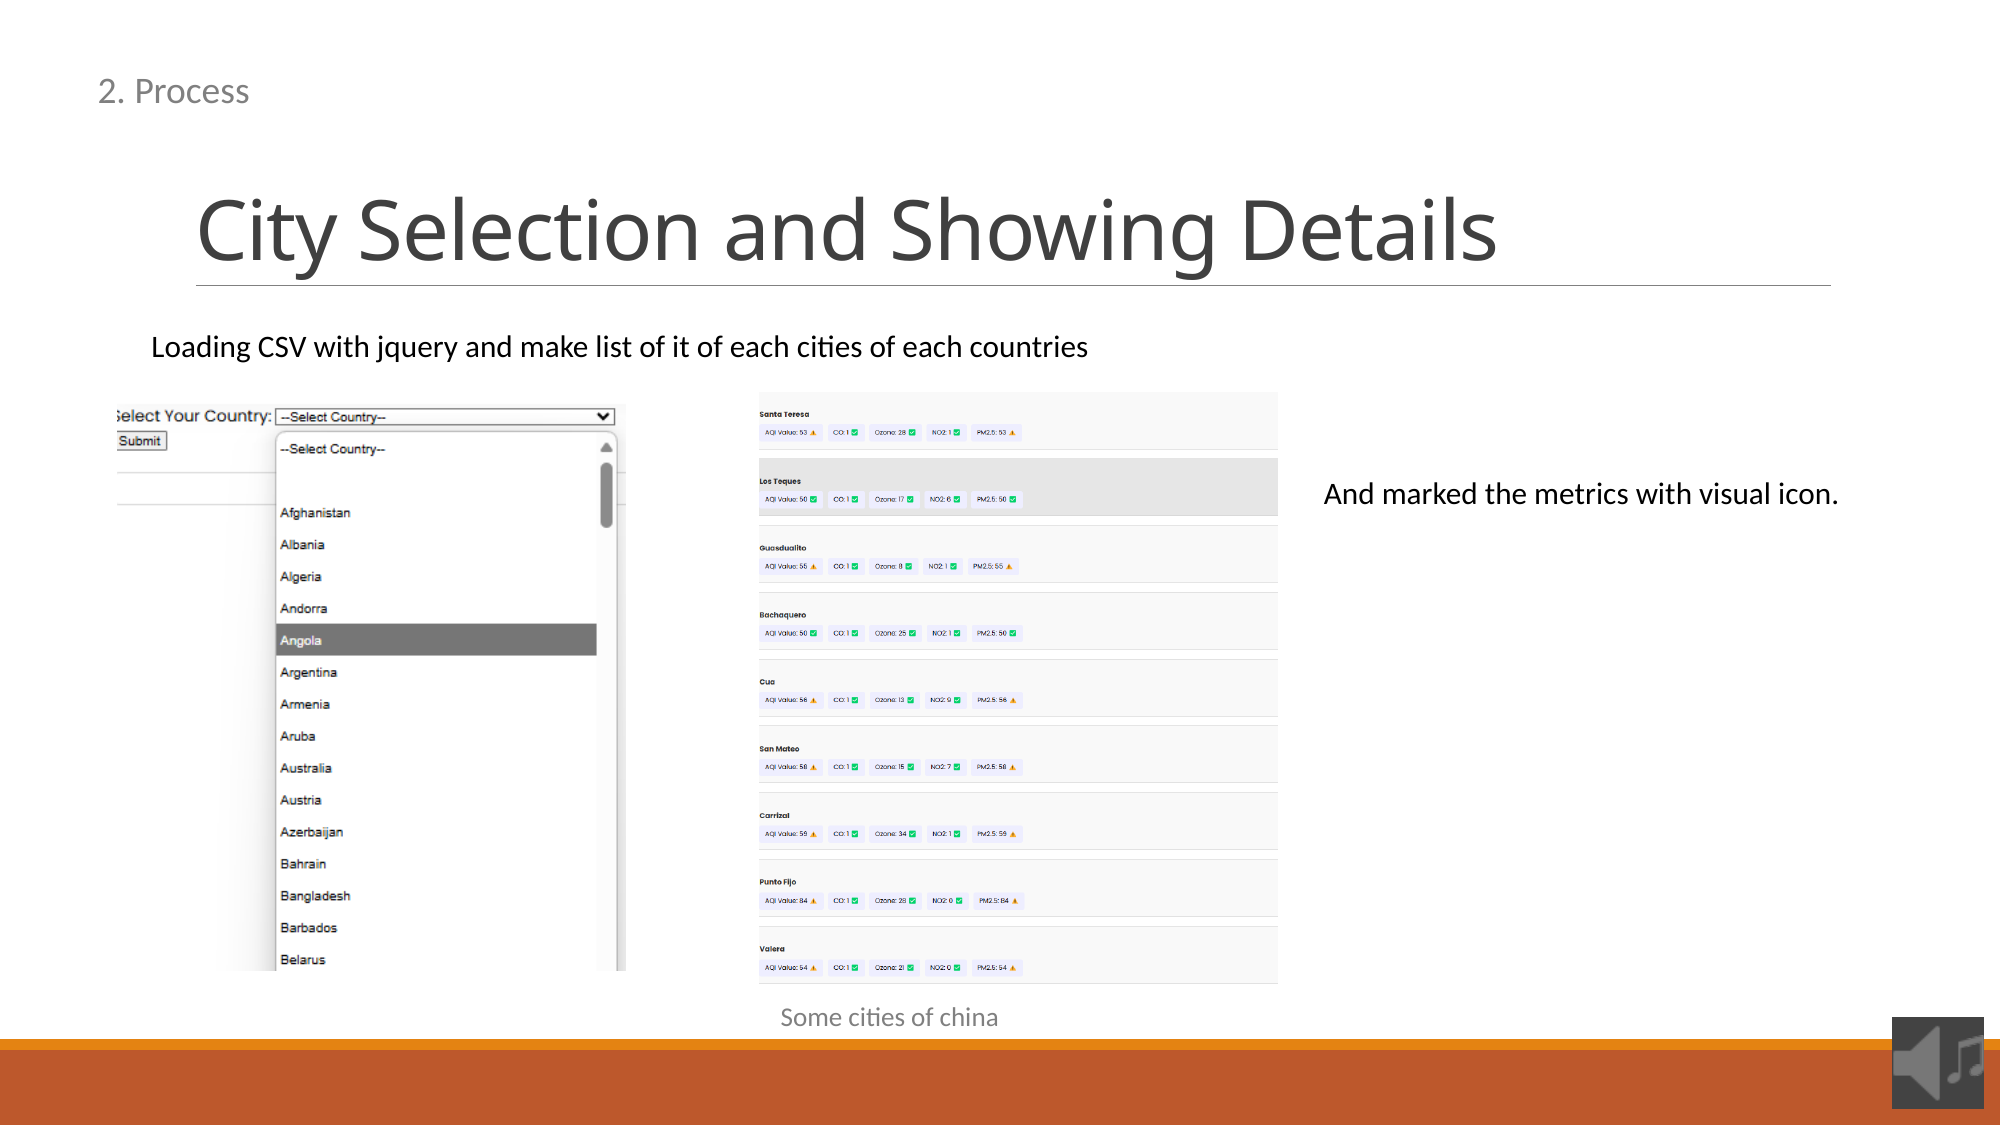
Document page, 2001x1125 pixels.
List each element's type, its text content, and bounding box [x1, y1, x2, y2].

text_box And marked the metrics with visual icon. [1309, 466, 1947, 519]
text_box Some cities of china [765, 996, 1183, 1040]
picture [758, 391, 1279, 989]
picture [1890, 1015, 1986, 1111]
text_box Loading CSV with jquery and make list of it of each cities of each countries [136, 319, 1244, 372]
text_box 2. Process [82, 58, 451, 119]
picture [116, 391, 627, 972]
title City Selection and Showing Details [180, 47, 1830, 285]
